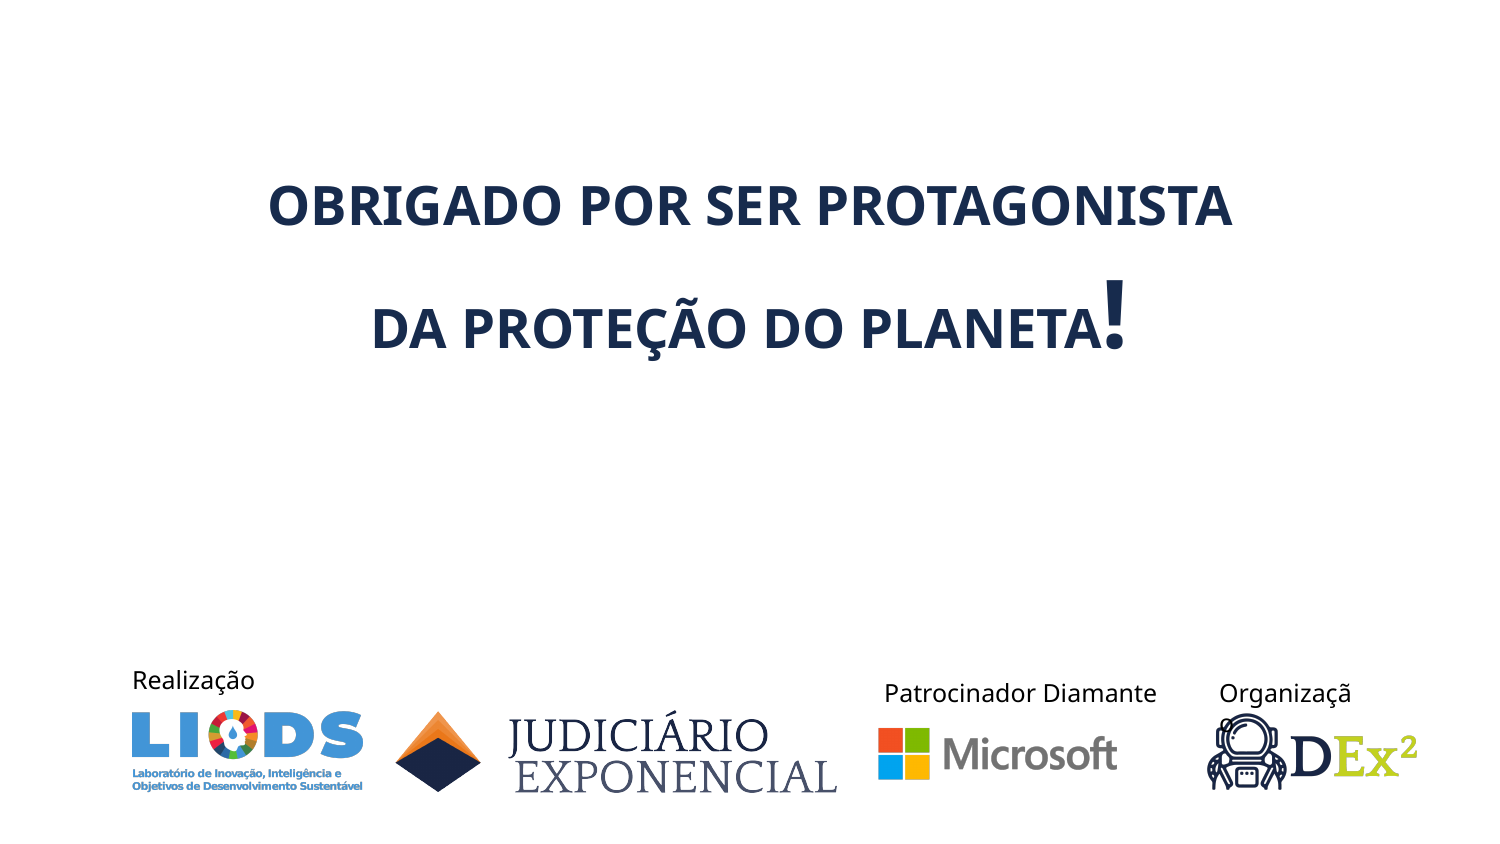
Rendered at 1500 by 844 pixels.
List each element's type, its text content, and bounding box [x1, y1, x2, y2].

title OBRIGADO POR SER PROTAGONISTA DA PROTEÇÃO DO PLANETA! [244, 146, 1256, 404]
text_box Realização [117, 649, 291, 710]
text_box Organização [1204, 662, 1378, 708]
picture [868, 699, 1134, 804]
picture [1203, 709, 1420, 794]
picture [132, 709, 364, 794]
text_box Patrocinador Diamante [869, 662, 1204, 723]
picture [395, 709, 837, 794]
